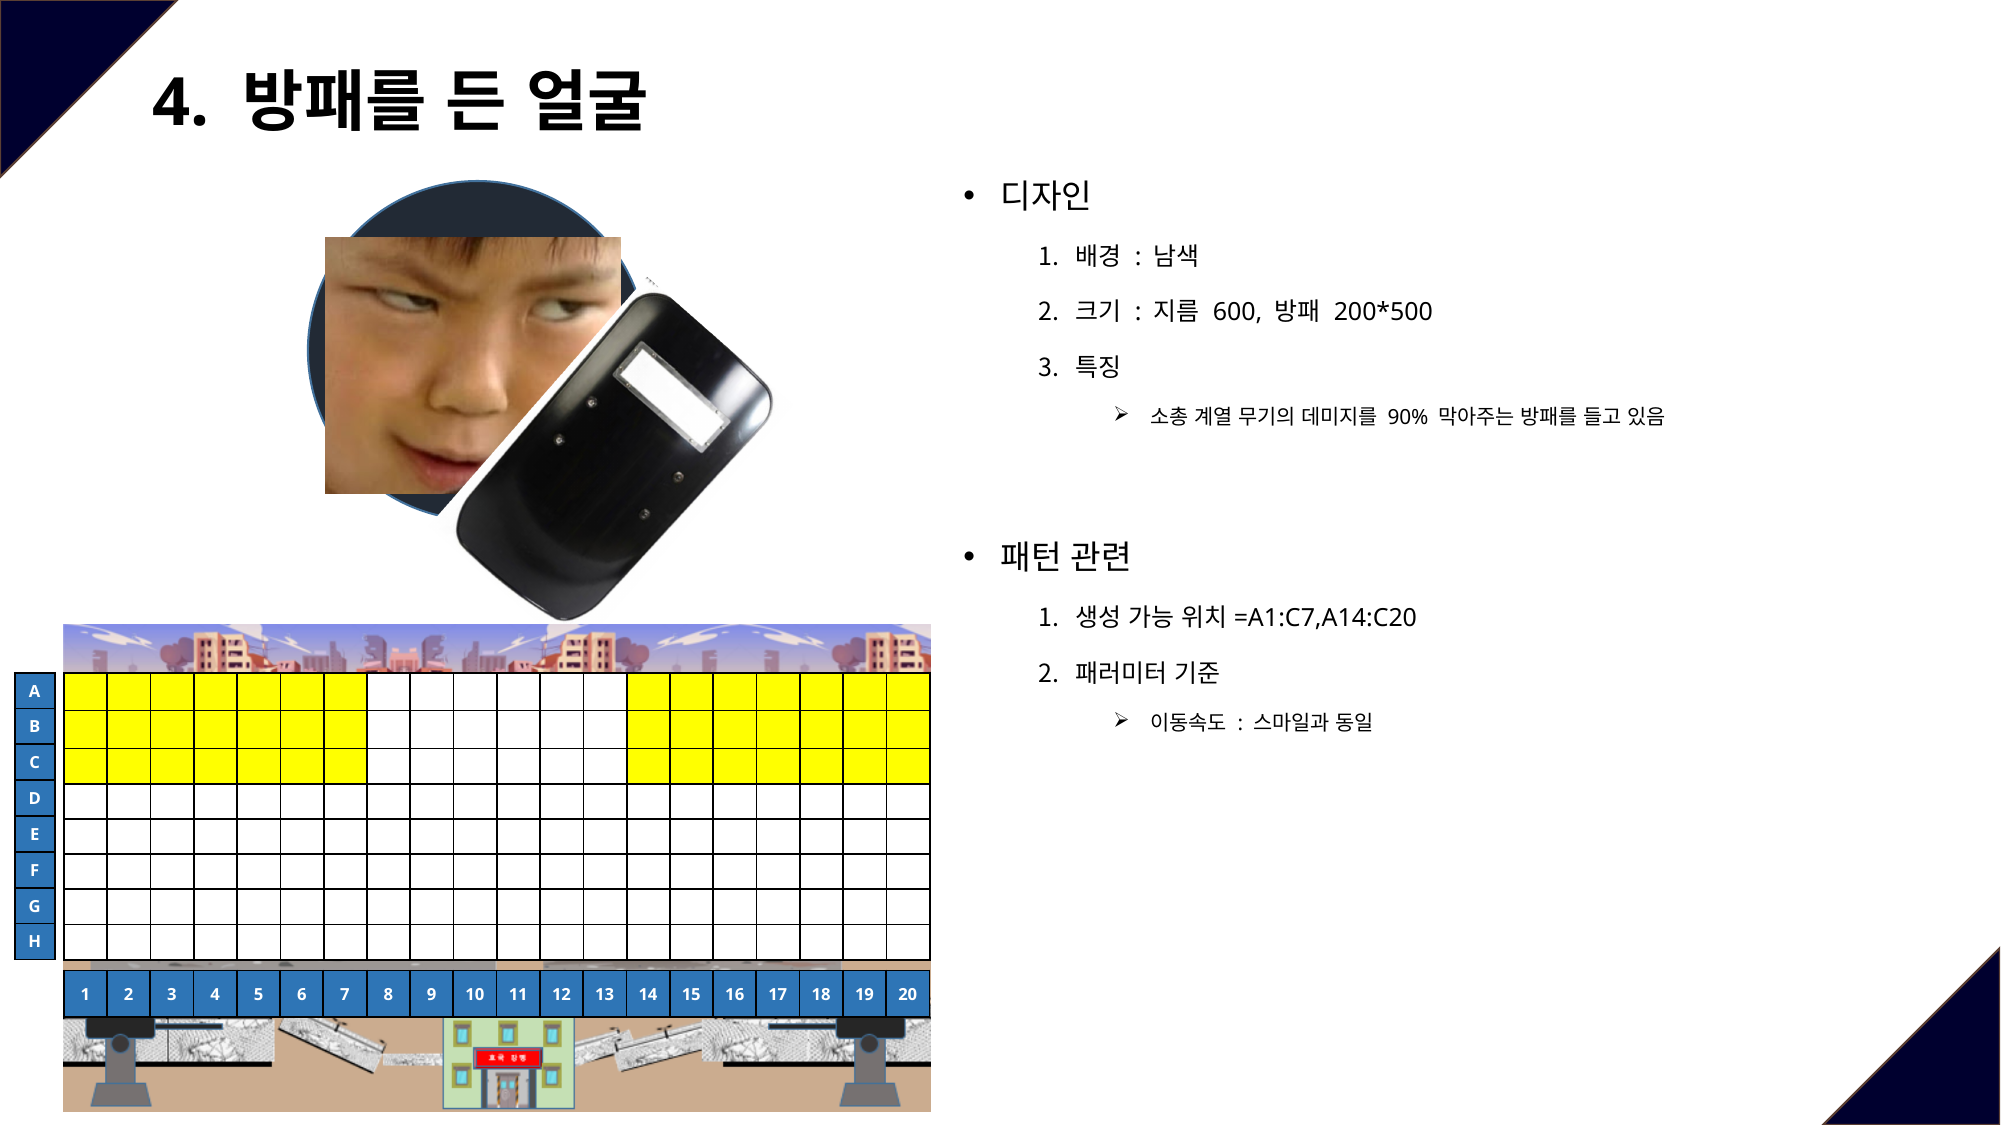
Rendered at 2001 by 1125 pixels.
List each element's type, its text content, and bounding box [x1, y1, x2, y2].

title 4. 방패를 든 얼굴 [137, 59, 1863, 148]
list 디자인 배경 : 남색 크기 : 지름 600, 방패 200*500 특징 소총 계열 무기의 데미지를 90% 막아주는 방패를 들고 있음 패턴 관련 생성 가능 위치=A1:C7,A14:C20 패러미터 기준 이동속도 : 스마일과 동일 [948, 147, 1863, 1014]
table_header A [16, 674, 54, 708]
table_cell G [16, 889, 54, 923]
table_cell D [16, 781, 54, 815]
picture [708, 331, 792, 501]
table_cell E [16, 817, 54, 851]
picture [63, 624, 931, 1112]
table_cell H [16, 924, 54, 959]
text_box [307, 180, 708, 624]
table_cell B [16, 709, 54, 743]
table_cell F [16, 853, 54, 887]
table_cell C [16, 745, 54, 779]
